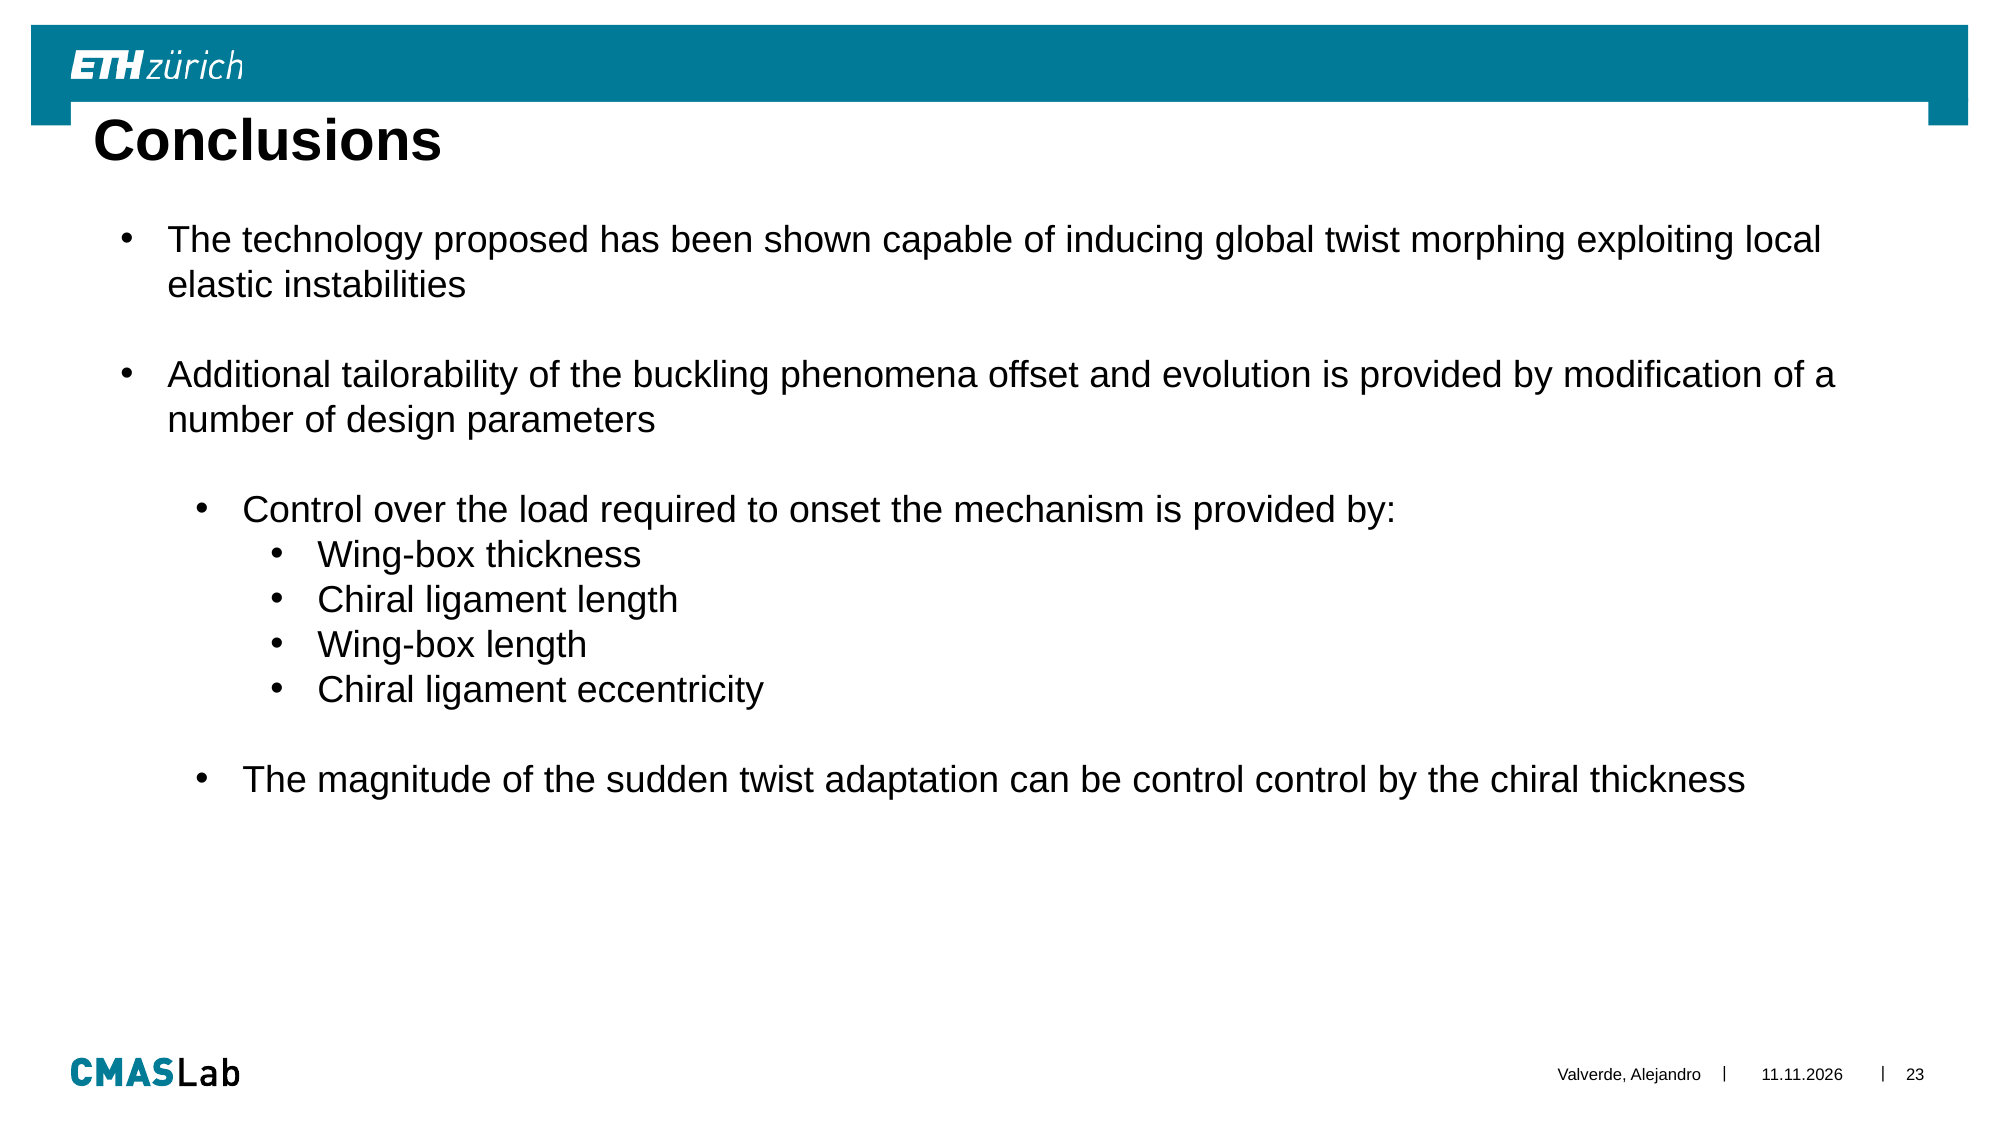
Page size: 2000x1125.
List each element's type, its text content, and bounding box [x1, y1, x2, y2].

title Conclusions [70, 101, 1929, 176]
slide_number 23 [1886, 1034, 1945, 1112]
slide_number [1735, 1034, 1870, 1112]
text_box The technology proposed has been shown capable of inducing global twist morphing exploiting local elastic instabilities Additional tailorability of the buckling phenomena offset and evolution is provided by modification of a number of design parameters Control over the load required to onset the mechanism is provided by: Wing-box thickness Chiral ligament length Wing-box length Chiral ligament eccentricity The magnitude of the sudden twist adaptation can be control control by the chiral thickness [105, 207, 1910, 808]
footer Valverde, Alejandro [999, 1034, 1702, 1112]
